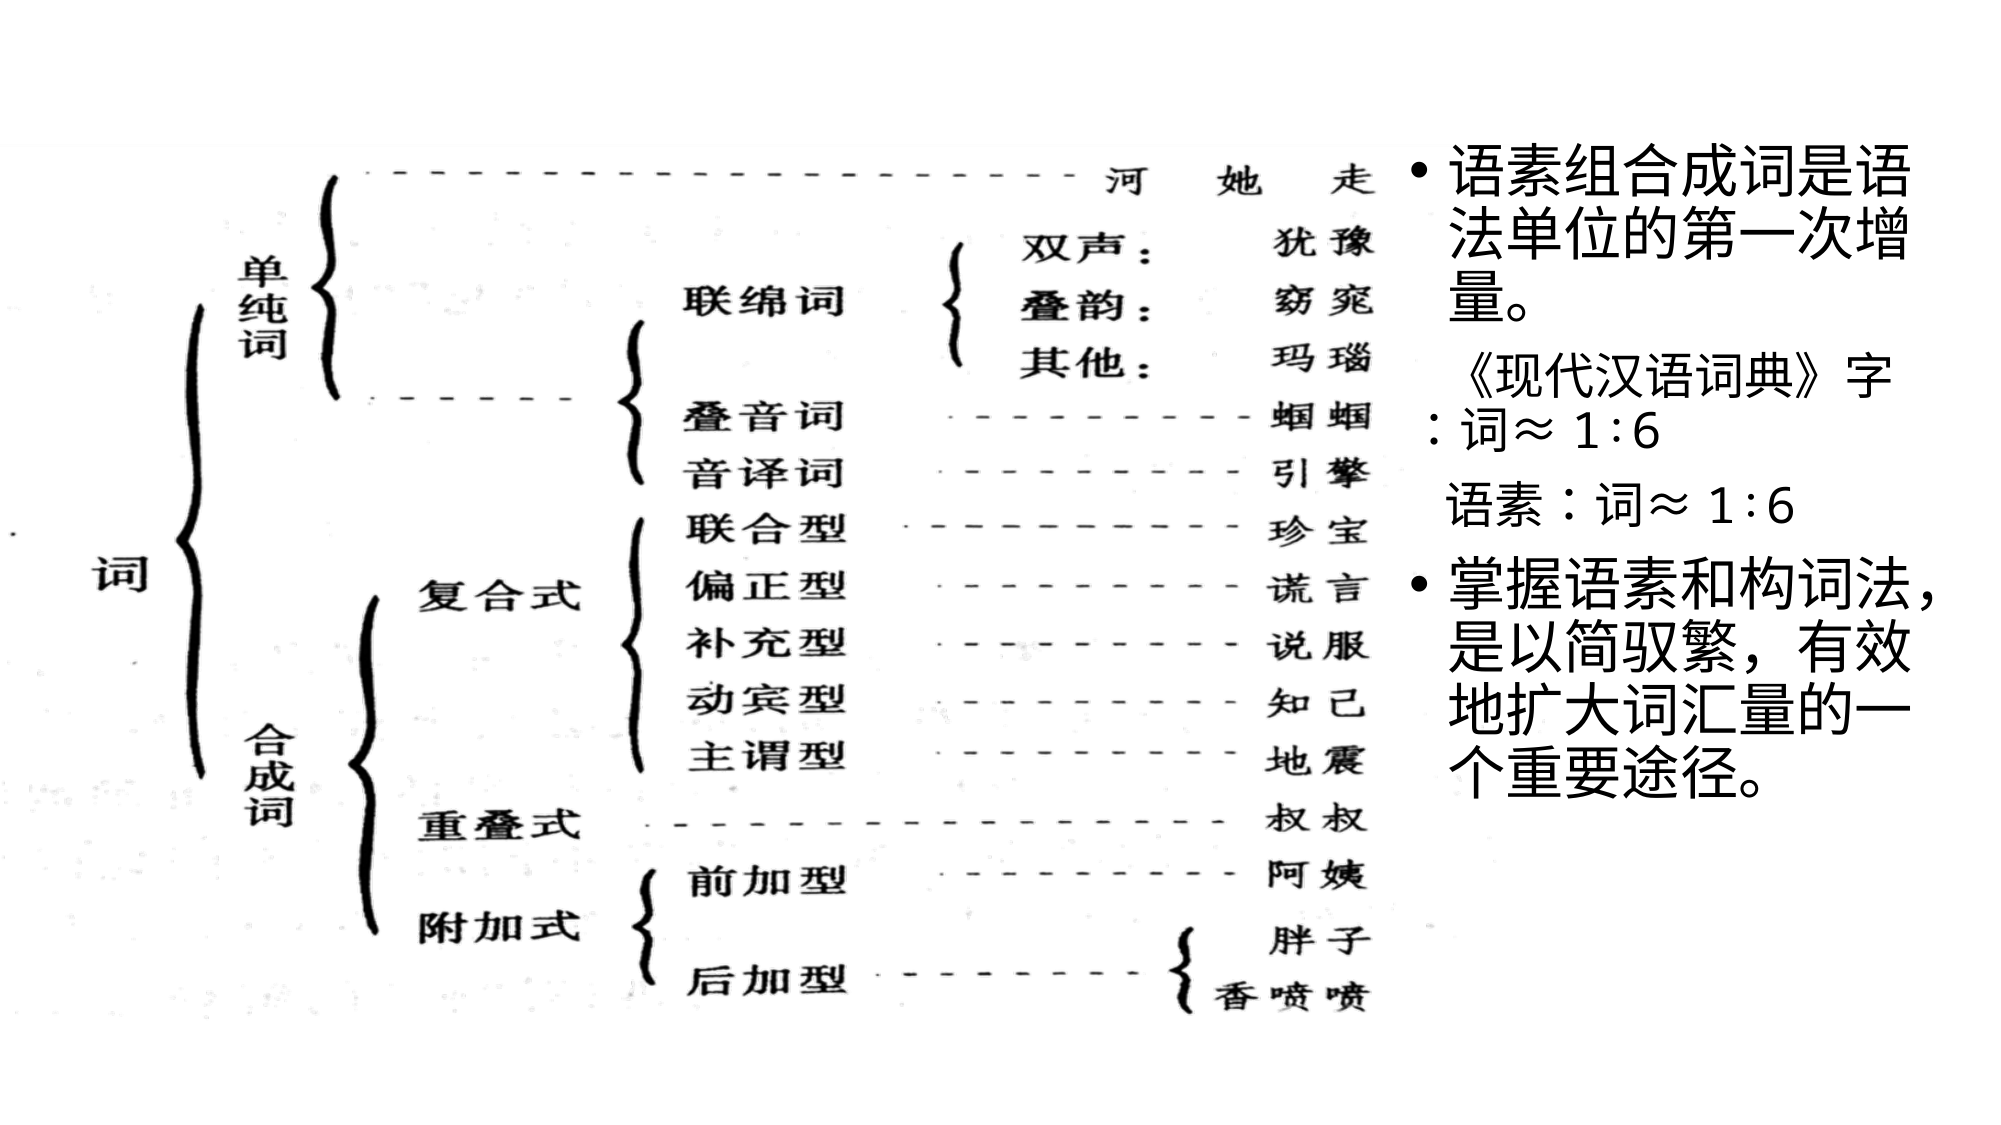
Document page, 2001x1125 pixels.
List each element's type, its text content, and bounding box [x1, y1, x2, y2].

text_box 语素组合成词是语法单位的第一次增量。 《现代汉语词典》字∶词≈1∶6 语素∶词≈1∶6 掌握语素和构词法，是以简驭繁，有效地扩大词汇量的一个重要途径。 [1394, 134, 1952, 815]
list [0, 144, 1545, 1030]
